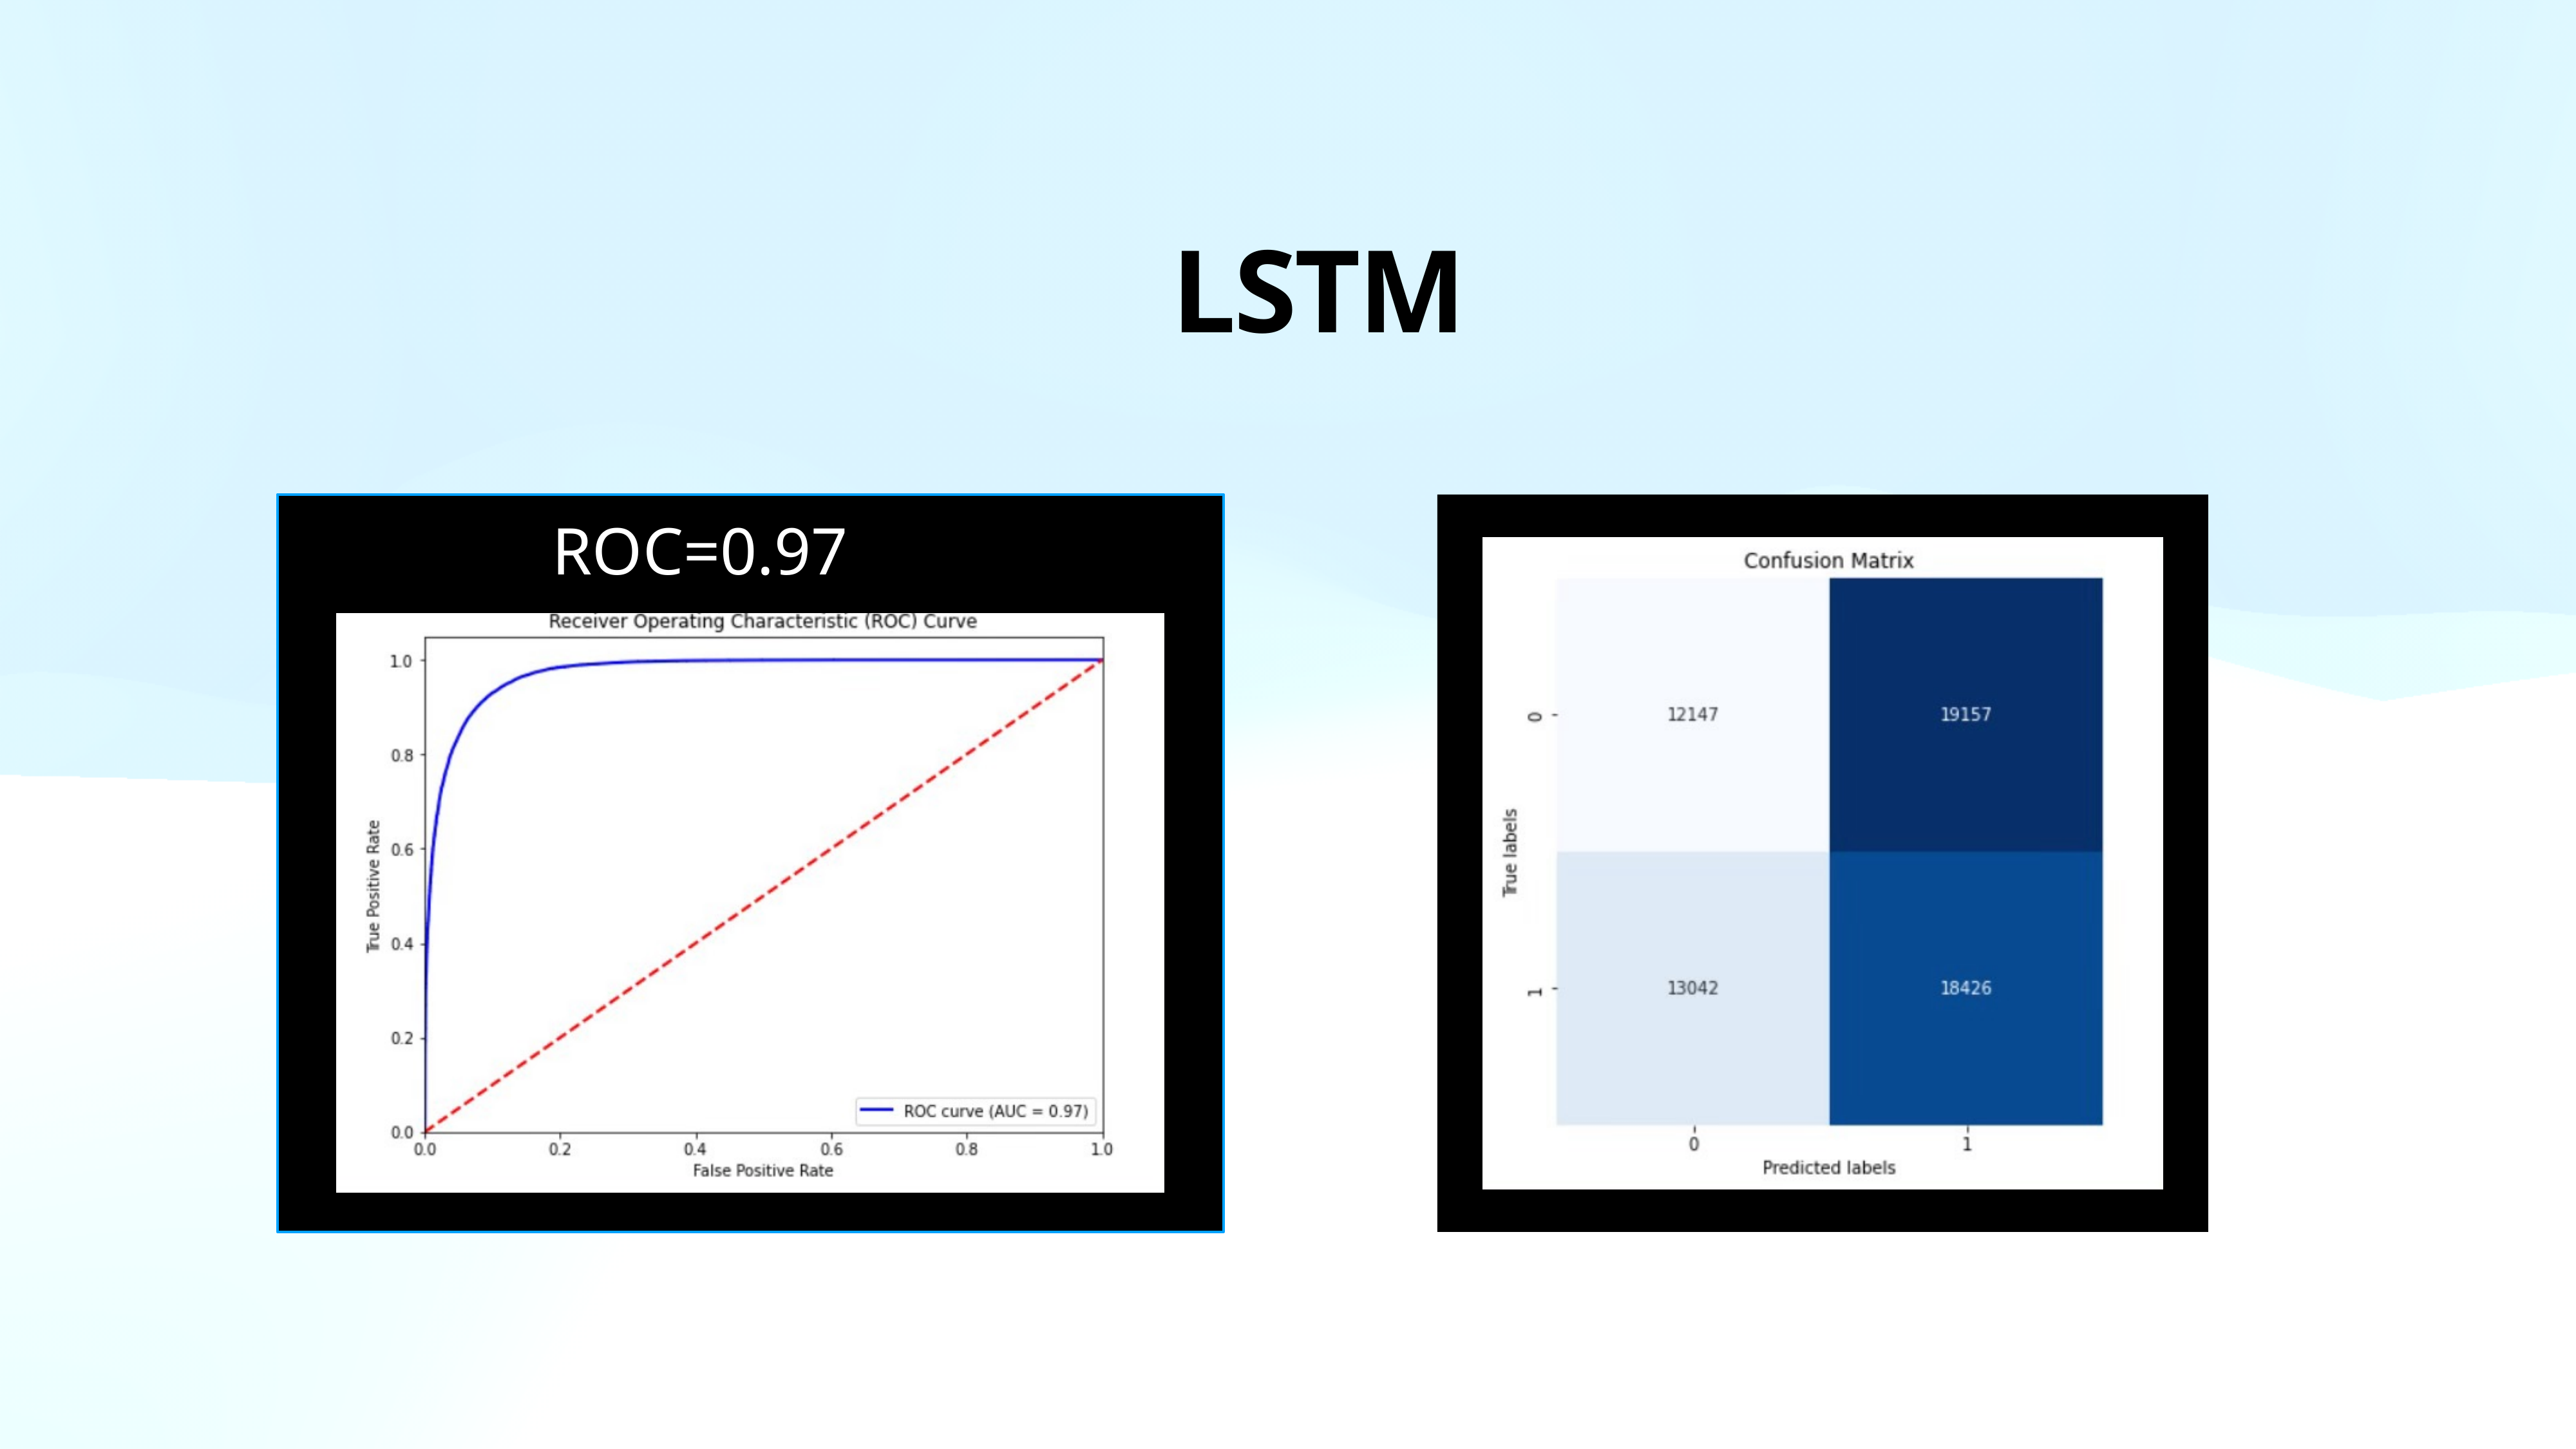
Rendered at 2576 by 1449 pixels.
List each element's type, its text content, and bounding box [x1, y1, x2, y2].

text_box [1437, 494, 2209, 1233]
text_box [277, 494, 1224, 1233]
title LSTM [1166, 240, 2576, 392]
picture [0, 0, 2576, 1449]
